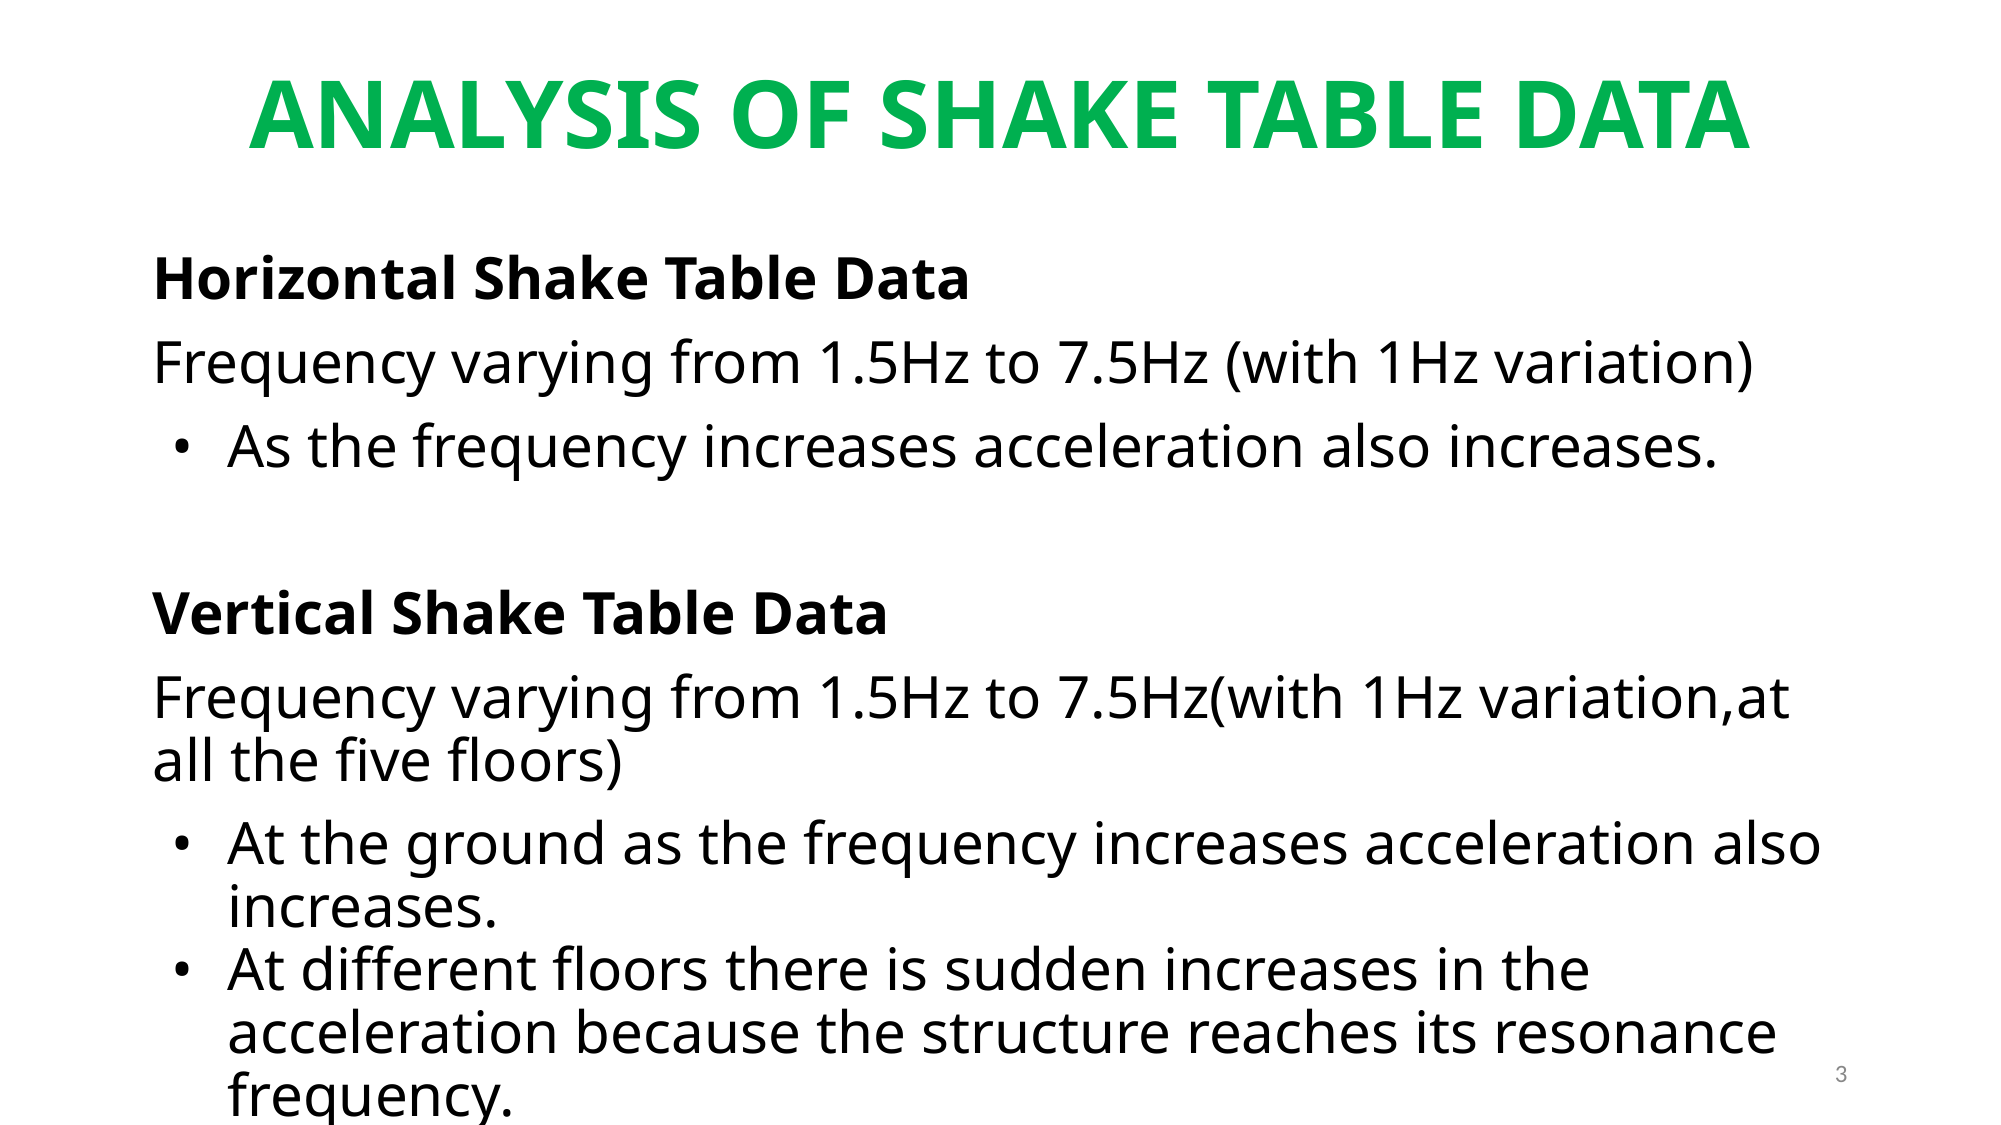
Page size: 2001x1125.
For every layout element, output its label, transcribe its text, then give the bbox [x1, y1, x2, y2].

title ANALYSIS OF SHAKE TABLE DATA [137, 59, 1863, 242]
list Horizontal Shake Table Data Frequency varying from 1.5Hz to 7.5Hz (with 1Hz variation) As the frequency increases acceleration also increases. Vertical Shake Table Data Frequency varying from 1.5Hz to 7.5Hz(with 1Hz variation,at all the five floors) At the ground as the frequency increases acceleration also increases. At different floors there is sudden increases in the acceleration because the structure reaches its resonance frequency. [137, 242, 1863, 1125]
slide_number 3 [1412, 1042, 1863, 1103]
